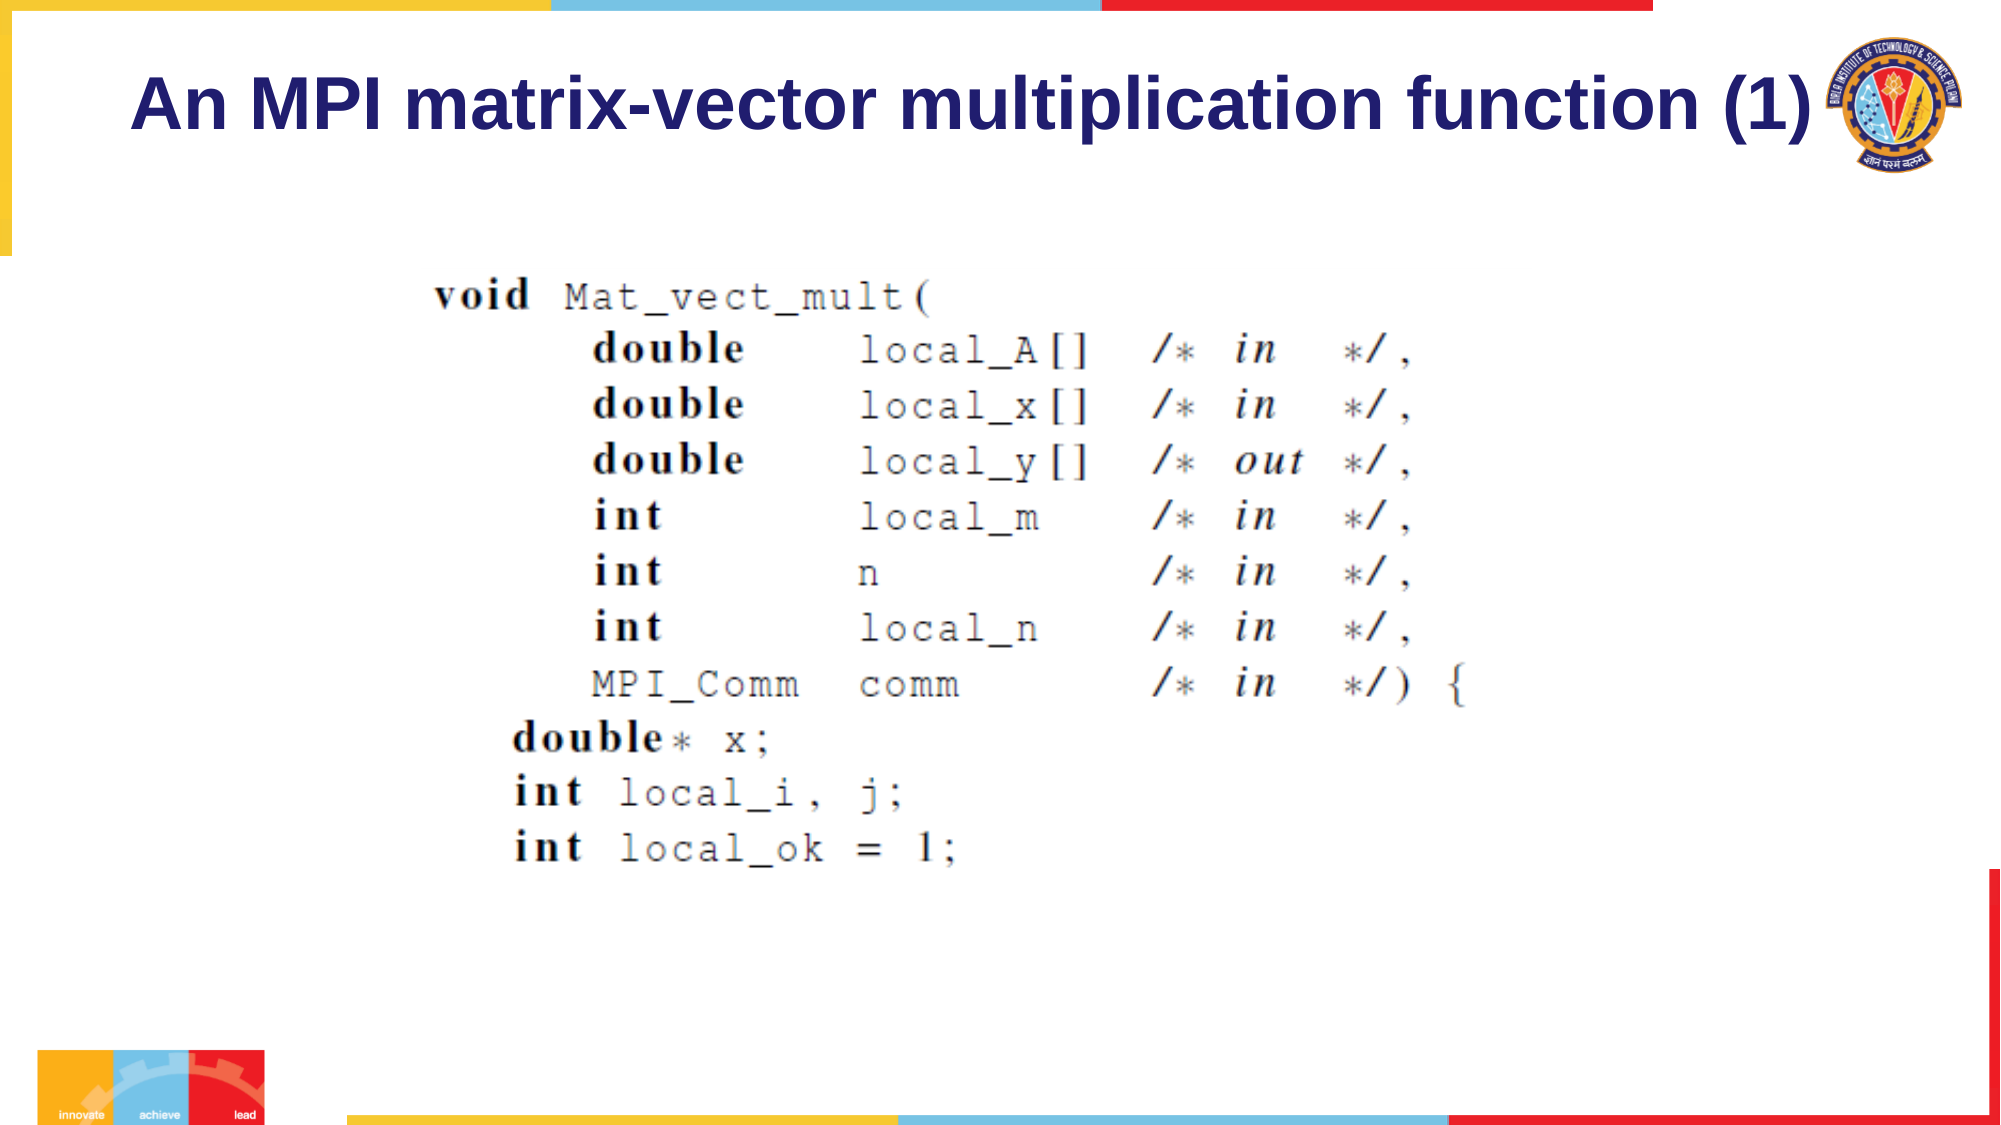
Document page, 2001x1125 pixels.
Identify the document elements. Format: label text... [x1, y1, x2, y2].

picture [37, 1049, 265, 1125]
picture [420, 266, 1532, 898]
title An MPI matrix-vector multiplication function (1) [127, 52, 1873, 243]
picture [1825, 37, 1962, 174]
picture [0, 0, 1653, 256]
picture [347, 869, 2000, 1125]
